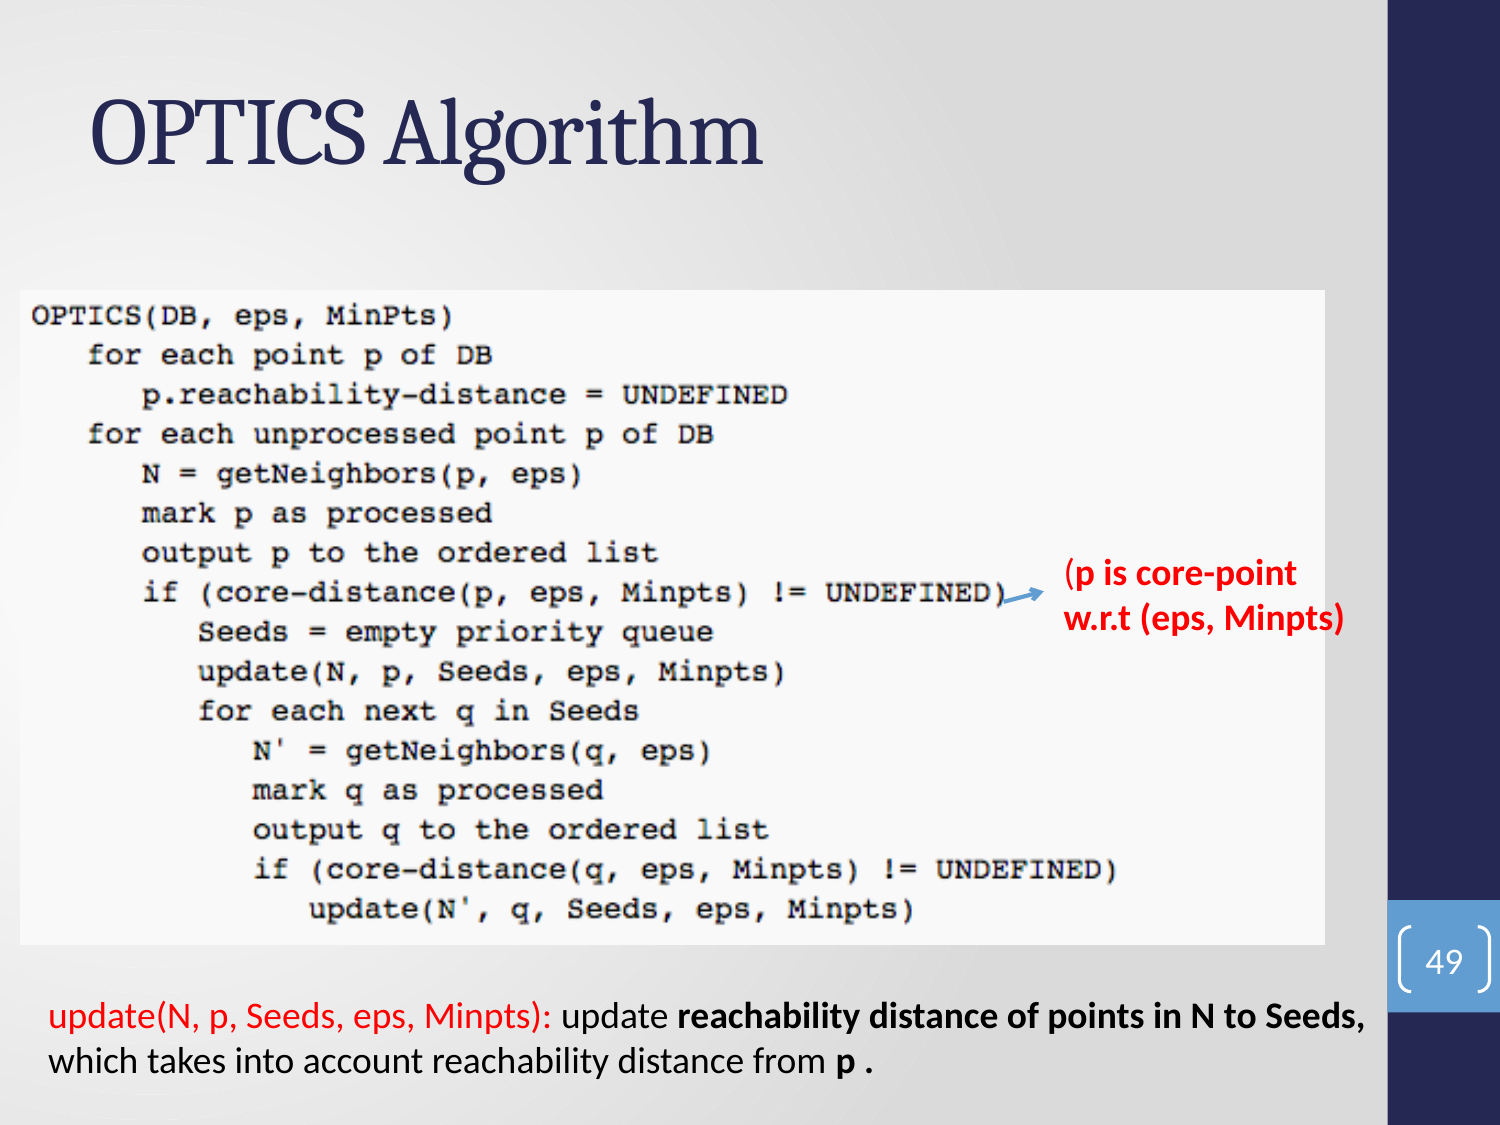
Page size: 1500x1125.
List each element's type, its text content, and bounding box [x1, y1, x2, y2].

picture [20, 289, 1326, 946]
slide_number 49 [1397, 925, 1492, 994]
title OPTICS Algorithm [75, 45, 1325, 209]
text_box (p is core-point w.r.t (eps, Minpts) [1336, 540, 1361, 646]
text_box update(N, p, Seeds, eps, Minpts): update reachability distance of points in N to Seeds, which takes into account reachability distance from p . [33, 983, 1414, 1089]
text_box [1003, 590, 1045, 603]
